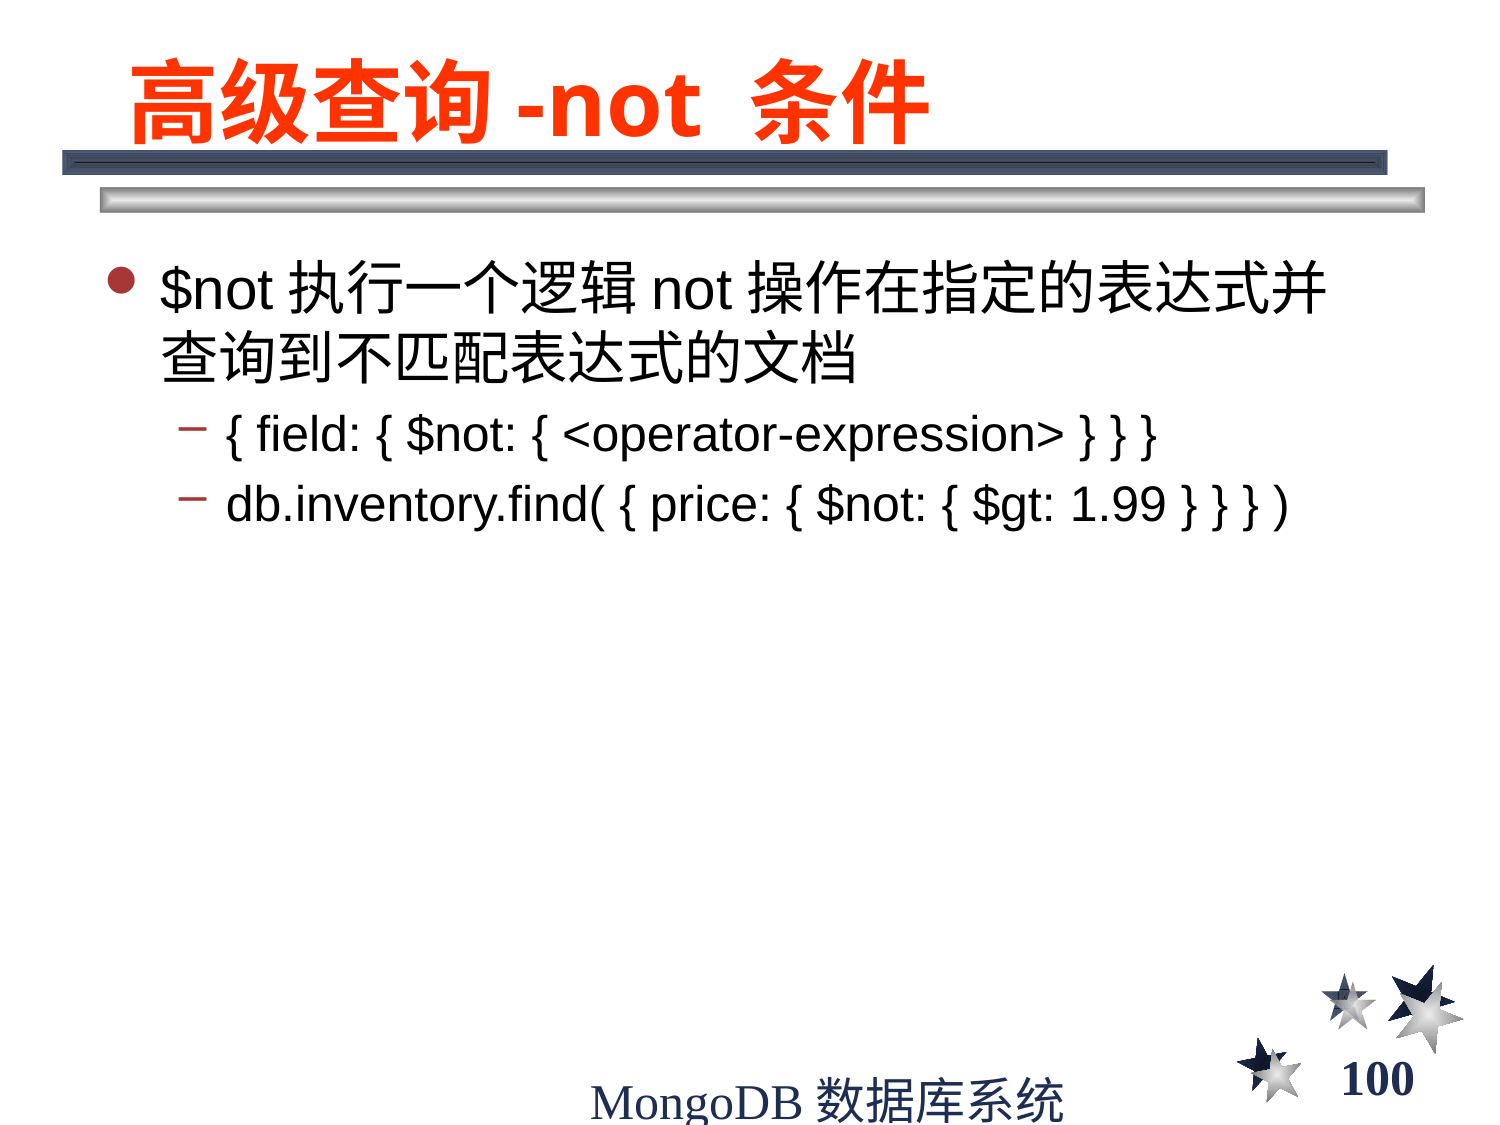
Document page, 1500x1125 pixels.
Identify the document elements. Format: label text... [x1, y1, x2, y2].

footer MongoDB数据库系统 [575, 1062, 1188, 1113]
slide_number 100 [1324, 1049, 1489, 1101]
title 高级查询-not 条件 [112, 24, 1388, 163]
list $not执行一个逻辑not操作在指定的表达式并查询到不匹配表达式的文档 { field: { $not: { <operator-expression> } } } db.inventory.find( { price: { $not: { $gt: 1.99 } } } ) [88, 243, 1364, 988]
